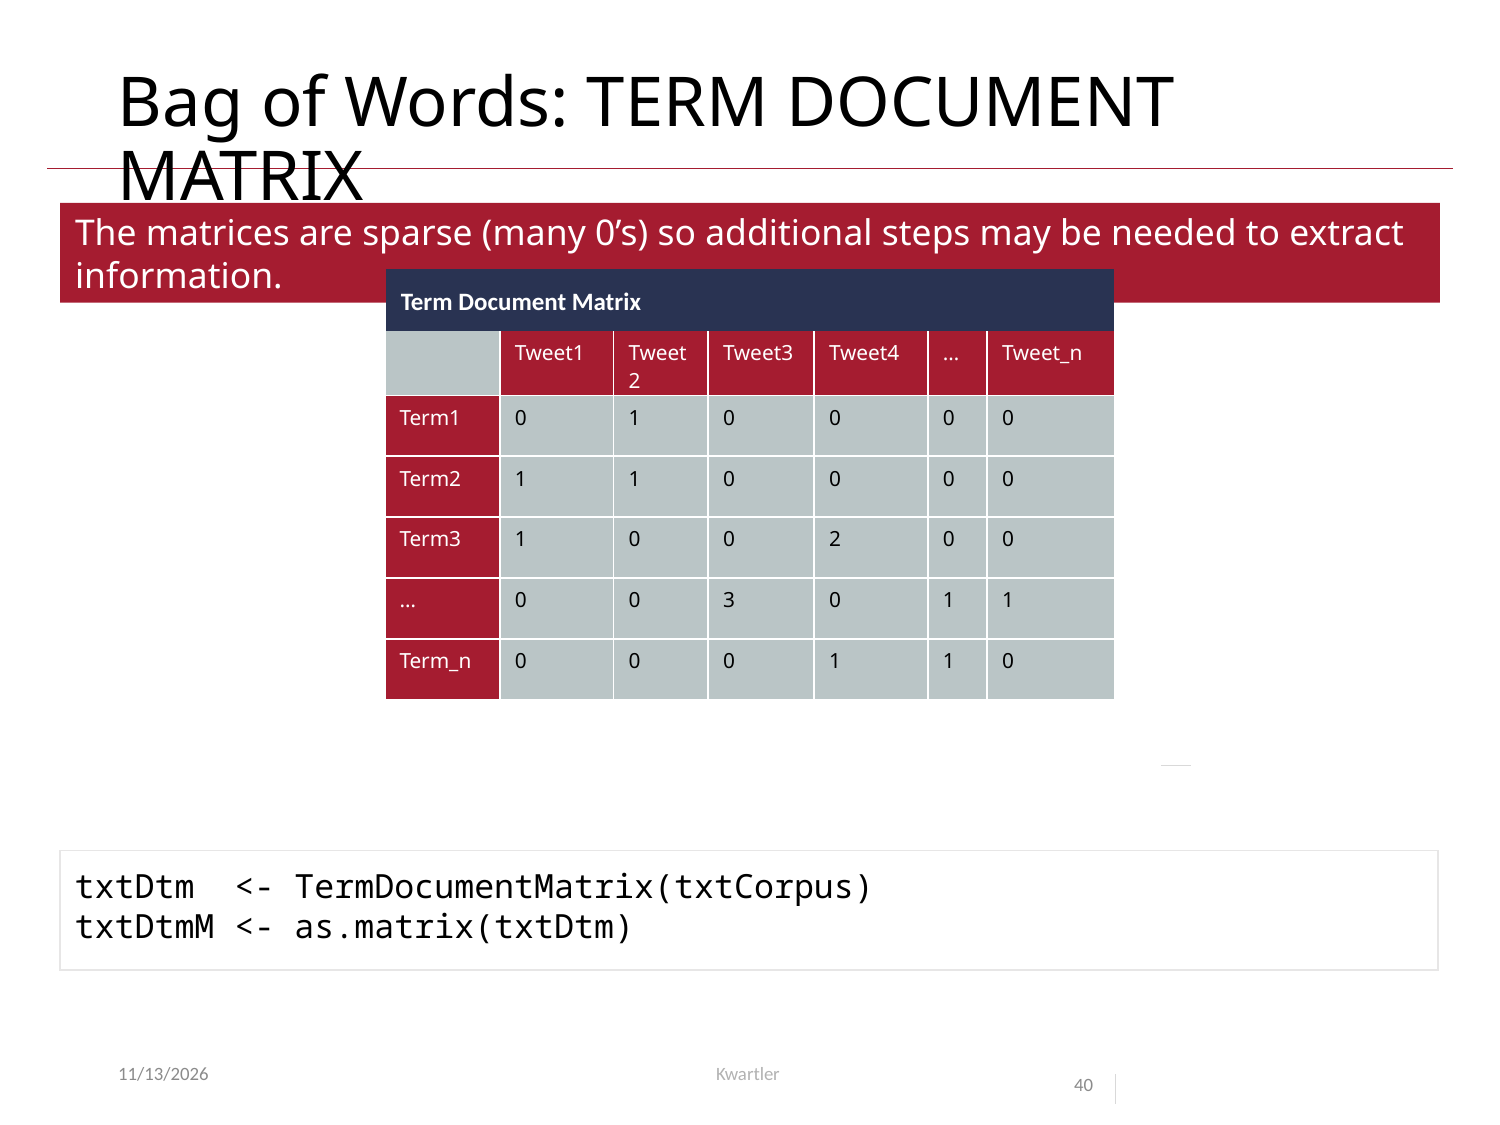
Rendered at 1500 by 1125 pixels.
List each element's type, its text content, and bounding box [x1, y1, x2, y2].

table_cell Term2 [386, 457, 499, 516]
table_cell 0 [988, 396, 1114, 455]
table_cell 1 [929, 579, 986, 638]
table_cell 0 [929, 518, 986, 577]
title Bag of Words: TERM DOCUMENT MATRIX [103, 59, 1397, 157]
table_cell 0 [709, 457, 813, 516]
table_cell 0 [709, 396, 813, 455]
table_cell 0 [815, 579, 927, 638]
text_box txtDtm <- TermDocumentMatrix(txtCorpus) txtDtmM <- as.matrix(txtDtm) [59, 850, 1439, 971]
table_cell 0 [929, 457, 986, 516]
table_header … [929, 331, 986, 395]
table_cell 1 [501, 518, 613, 577]
table_cell … [386, 579, 499, 638]
table_cell 0 [614, 640, 707, 699]
table_header Tweet1 [501, 331, 613, 395]
table_cell 0 [501, 579, 613, 638]
table_header Tweet2 [614, 331, 707, 395]
table_cell 0 [709, 518, 813, 577]
table_cell 3 [709, 579, 813, 638]
table_cell Term1 [386, 396, 499, 455]
table_header Tweet_n [988, 331, 1114, 395]
table_cell 2 [815, 518, 927, 577]
text_box The matrices are sparse (many 0’s) so additional steps may be needed to extract information. [60, 202, 1440, 303]
table_header Tweet3 [709, 331, 813, 395]
table_cell 0 [501, 396, 613, 455]
table_cell 0 [614, 579, 707, 638]
table_cell 0 [988, 457, 1114, 516]
text_box Term Document Matrix [385, 269, 1115, 331]
table_cell 1 [815, 640, 927, 699]
table_cell 0 [988, 518, 1114, 577]
table_cell 1 [501, 457, 613, 516]
slide_number 40 [1059, 1042, 1200, 1103]
table_cell 0 [815, 457, 927, 516]
table_cell Term3 [386, 518, 499, 577]
table_cell 0 [815, 396, 927, 455]
table_cell 0 [988, 640, 1114, 699]
table_cell 1 [929, 640, 986, 699]
table_cell 1 [614, 396, 707, 455]
table_cell 0 [709, 640, 813, 699]
table_cell 1 [988, 579, 1114, 638]
table_header [386, 331, 499, 395]
footer Kwartler [496, 1042, 1004, 1103]
table_cell 0 [501, 640, 613, 699]
table_cell 0 [614, 518, 707, 577]
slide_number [103, 1042, 441, 1103]
table_cell 1 [614, 457, 707, 516]
table_cell Term_n [386, 640, 499, 699]
table_header Tweet4 [815, 331, 927, 395]
table_cell 0 [929, 396, 986, 455]
